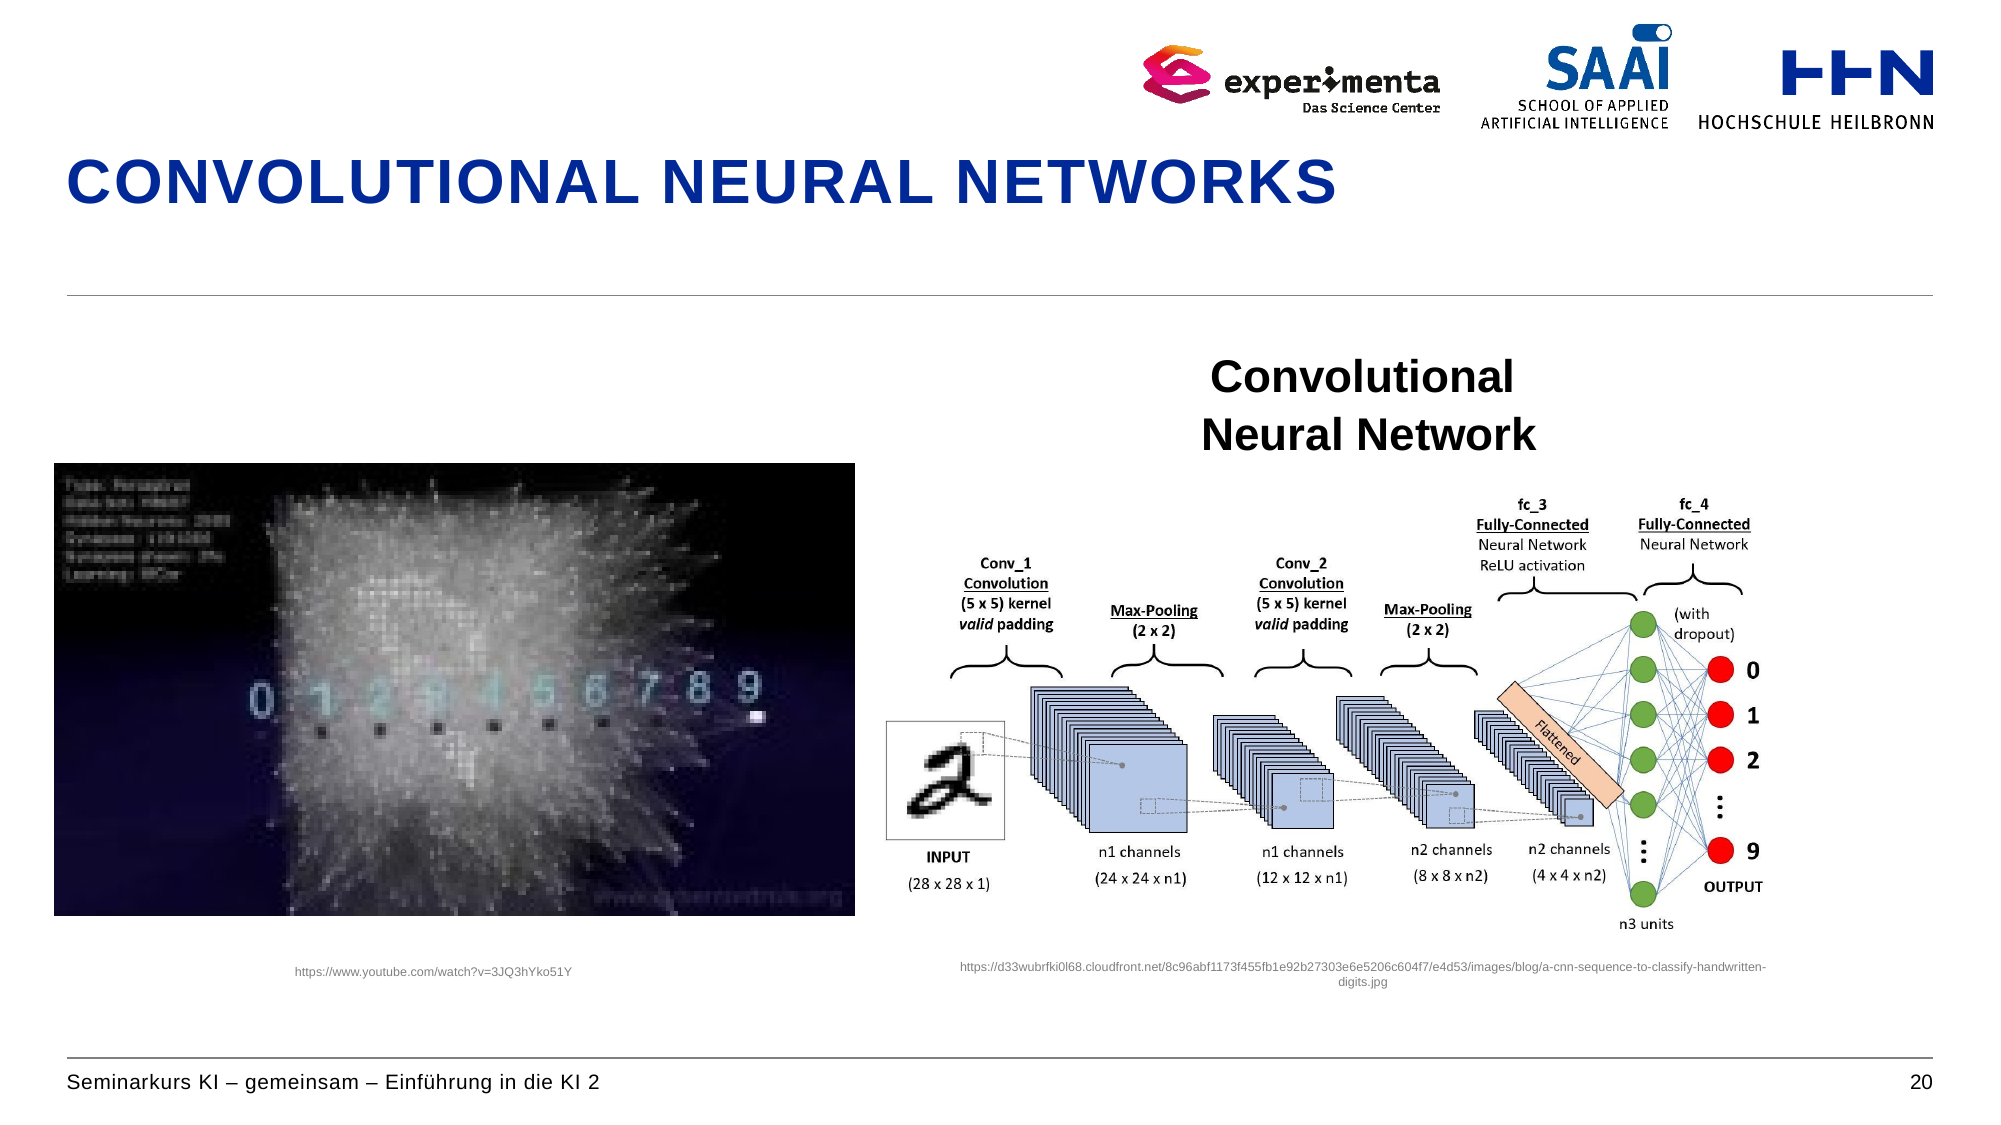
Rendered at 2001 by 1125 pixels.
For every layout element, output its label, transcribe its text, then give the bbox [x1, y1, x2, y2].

footer Seminarkurs KI – gemeinsam – Einführung in die KI 2 [66, 1068, 1277, 1105]
picture [1085, 1, 1677, 147]
picture [883, 477, 1776, 955]
text_box Convolutional Neural Network [1128, 343, 1598, 424]
title Convolutional Neural Networks [66, 147, 1933, 290]
slide_number 20 [1621, 1068, 1933, 1105]
text_box https://www.youtube.com/watch?v=3JQ3hYko51Y [11, 956, 856, 987]
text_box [53, 462, 856, 917]
text_box https://d33wubrfki0l68.cloudfront.net/8c96abf1173f455fb1e92b27303e6e5206c604f7/e4d53/images/blog/a-cnn-sequence-to-classify-handwritten-digits.jpg [941, 951, 1785, 997]
